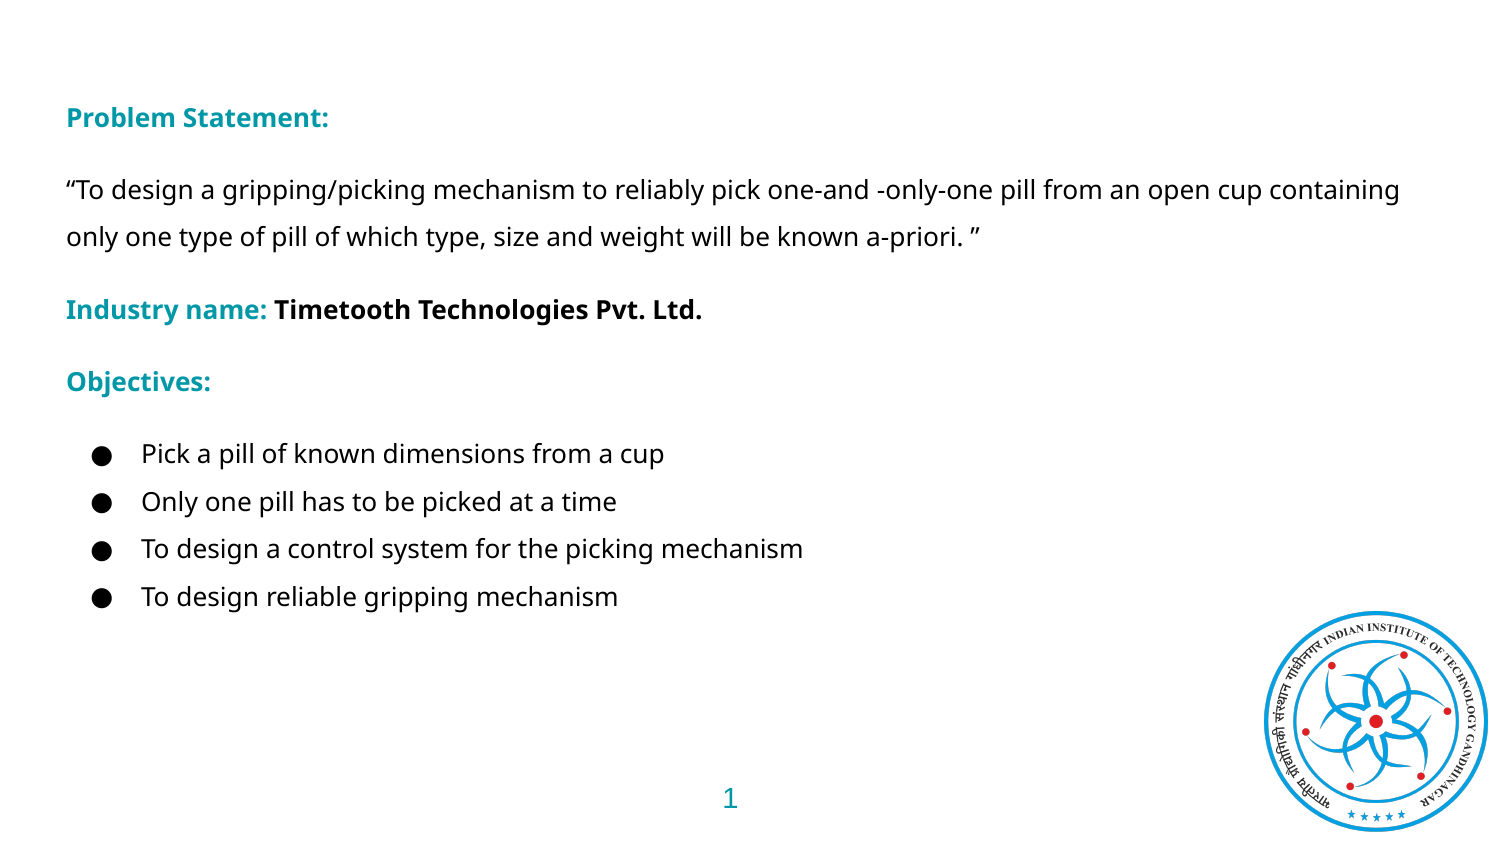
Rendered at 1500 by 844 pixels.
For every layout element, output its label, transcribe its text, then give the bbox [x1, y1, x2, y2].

picture [1264, 737, 1361, 832]
list Problem Statement: “To design a gripping/picking mechanism to reliably pick one-and -only-one pill from an open cup containing only one type of pill of which type, size and weight will be known a-priori. ” Industry name: Timetooth Technologies Pvt. Ltd. Objectives: Pick a pill of known dimensions from a cup Only one pill has to be picked at a time To design a control system for the picking mechanism To design reliable gripping mechanism [51, 70, 1449, 750]
picture [1392, 611, 1488, 704]
picture [1391, 738, 1488, 832]
picture [1264, 611, 1360, 706]
picture [1269, 616, 1483, 827]
text_box 1 [689, 764, 772, 830]
